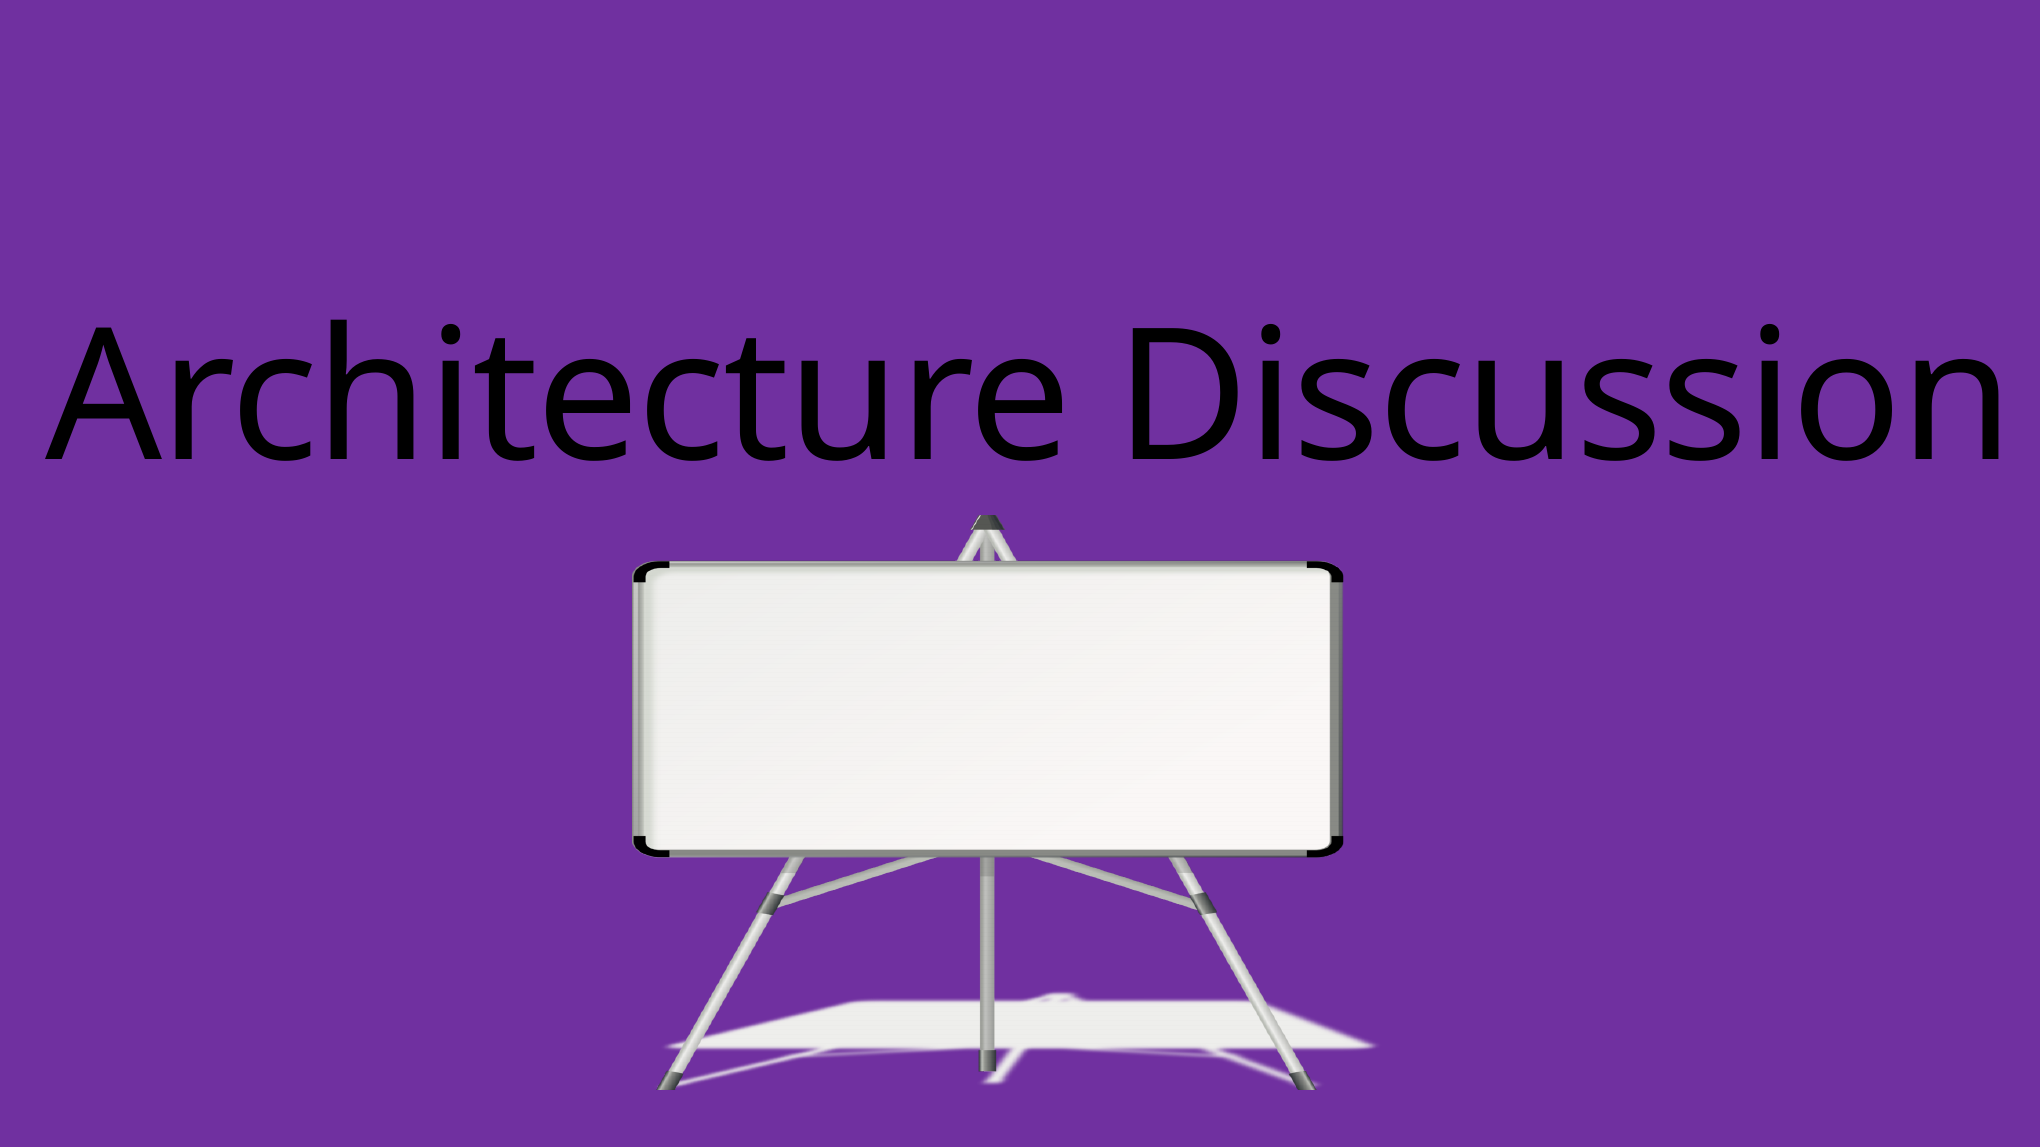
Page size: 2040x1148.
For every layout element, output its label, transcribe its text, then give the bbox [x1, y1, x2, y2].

picture [632, 514, 1383, 1090]
title Architecture Discussion [19, 286, 2040, 517]
